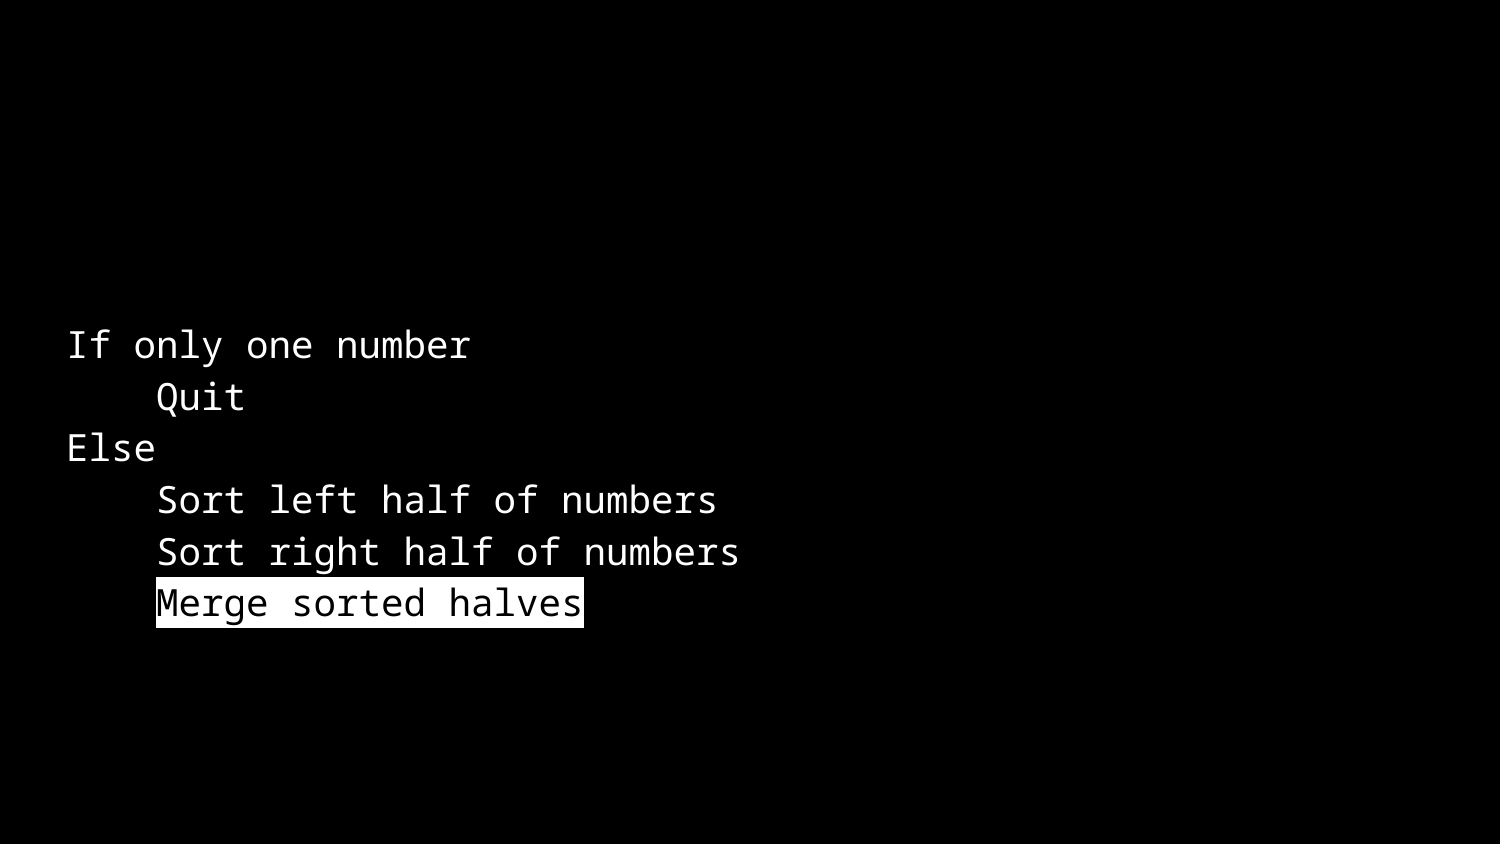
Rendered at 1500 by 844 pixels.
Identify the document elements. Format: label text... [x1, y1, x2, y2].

list If only one number Quit Else Sort left half of numbers Sort right half of numbers Merge sorted halves [51, 189, 1449, 750]
